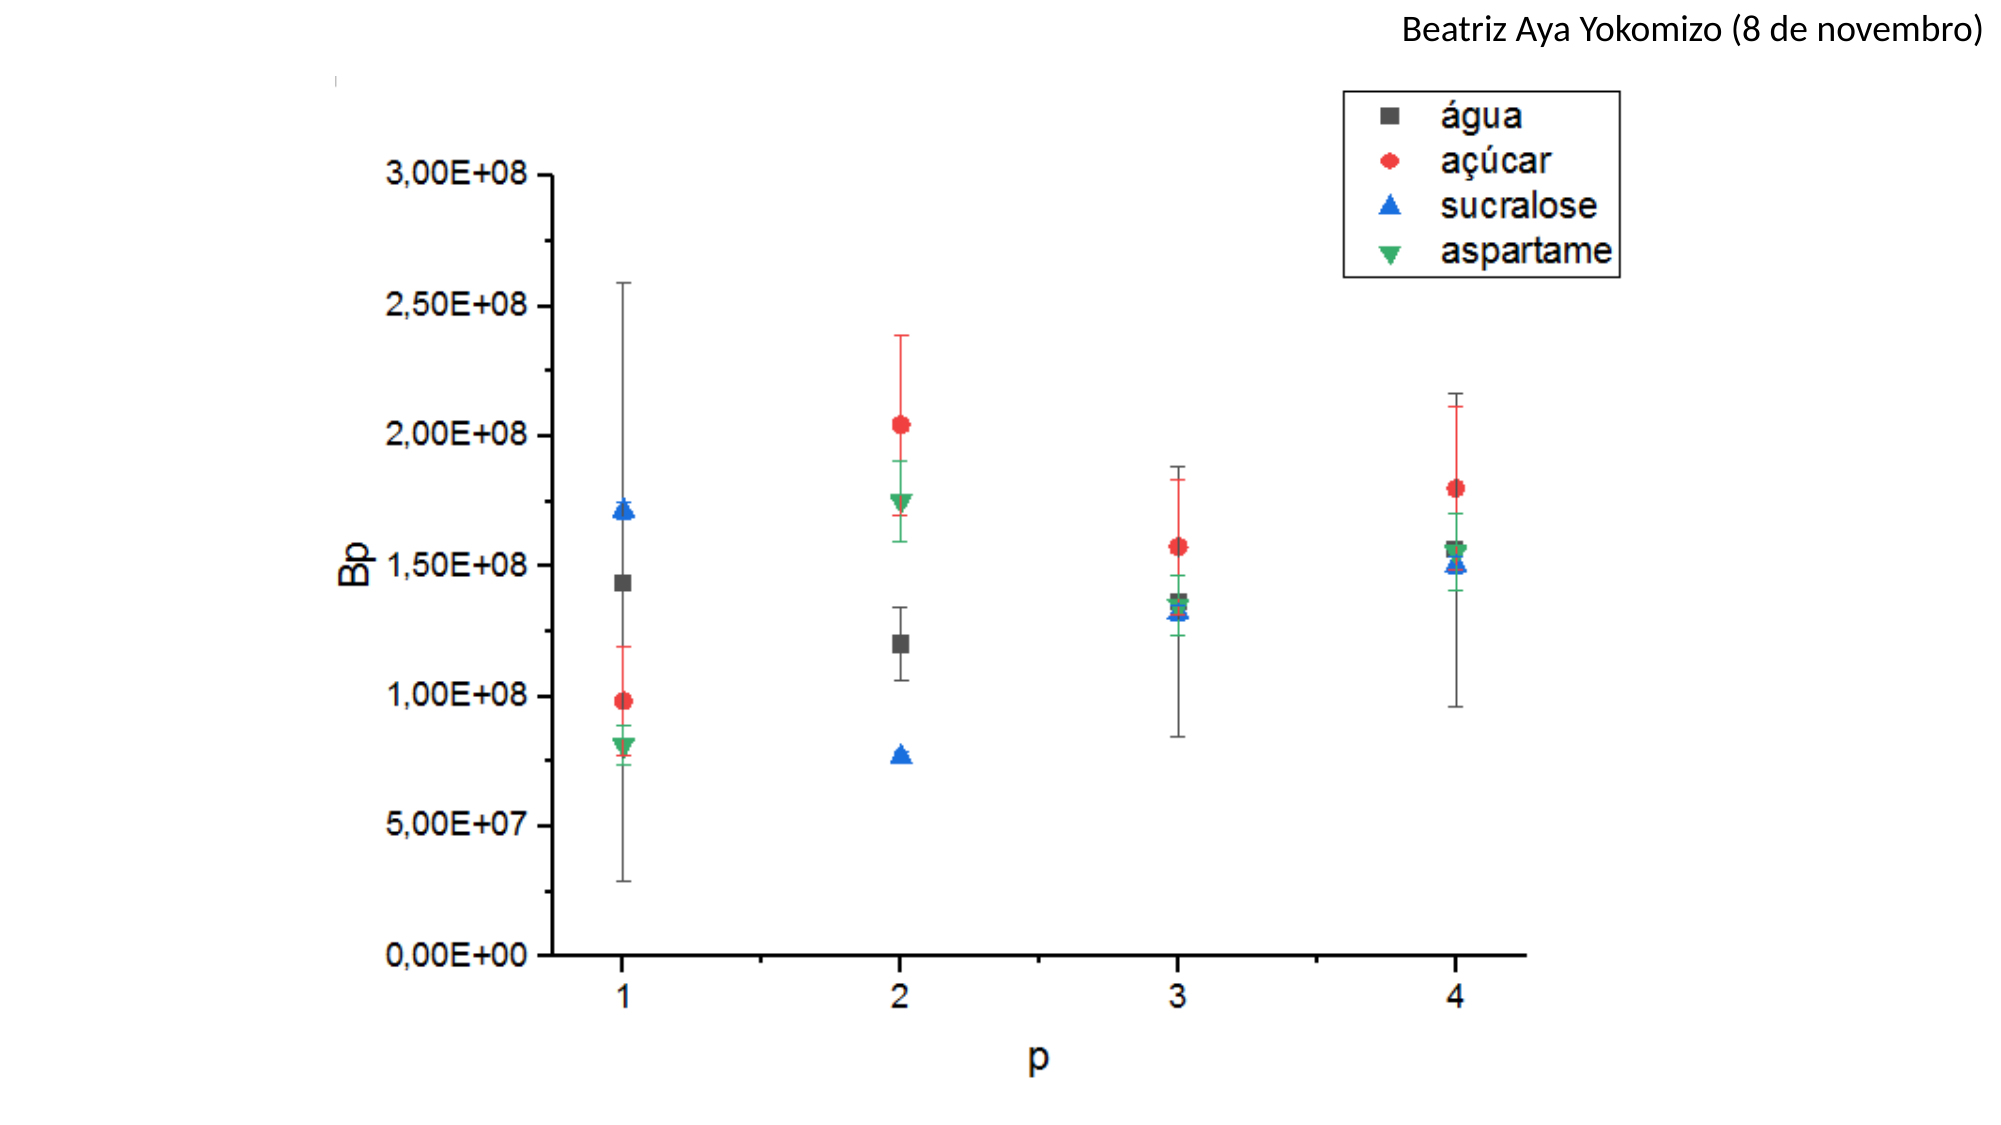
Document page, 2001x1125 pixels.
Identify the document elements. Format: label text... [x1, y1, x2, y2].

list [335, 75, 1640, 1105]
title Beatriz Aya Yokomizo (8 de novembro) [83, 0, 2000, 59]
